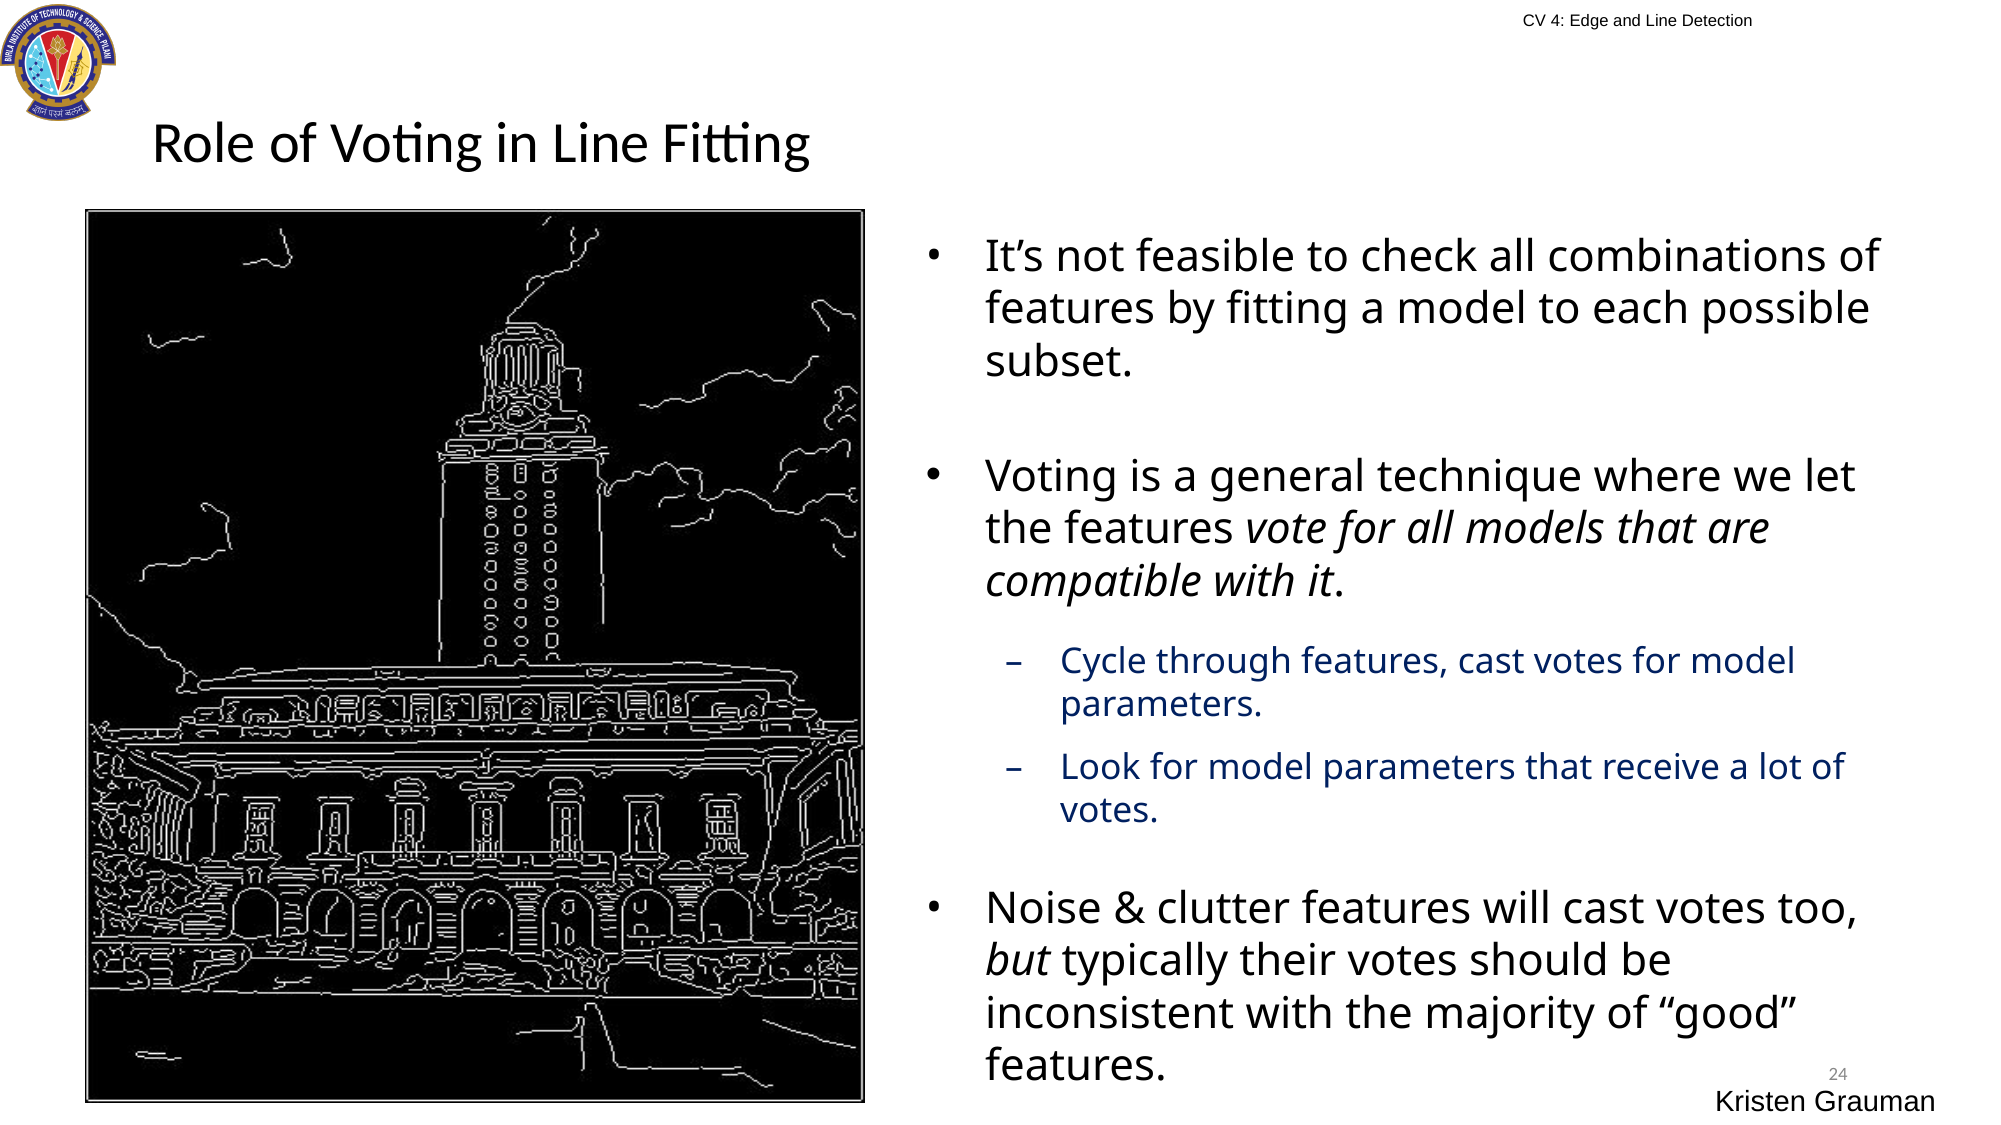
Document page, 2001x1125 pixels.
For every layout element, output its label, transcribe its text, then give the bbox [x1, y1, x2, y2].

text_box Kristen Grauman [1699, 1074, 2000, 1125]
title Role of Voting in Line Fitting [137, 59, 1811, 229]
picture [0, 4, 116, 121]
picture [84, 208, 865, 1103]
text_box It’s not feasible to check all combinations of features by fitting a model to each possible subset. Voting is a general technique where we let the features vote for all models that are compatible with it. Cycle through features, cast votes for model parameters. Look for model parameters that receive a lot of votes. Noise & clutter features will cast votes too, but typically their votes should be inconsistent with the majority of “good” features. [895, 212, 1914, 1105]
